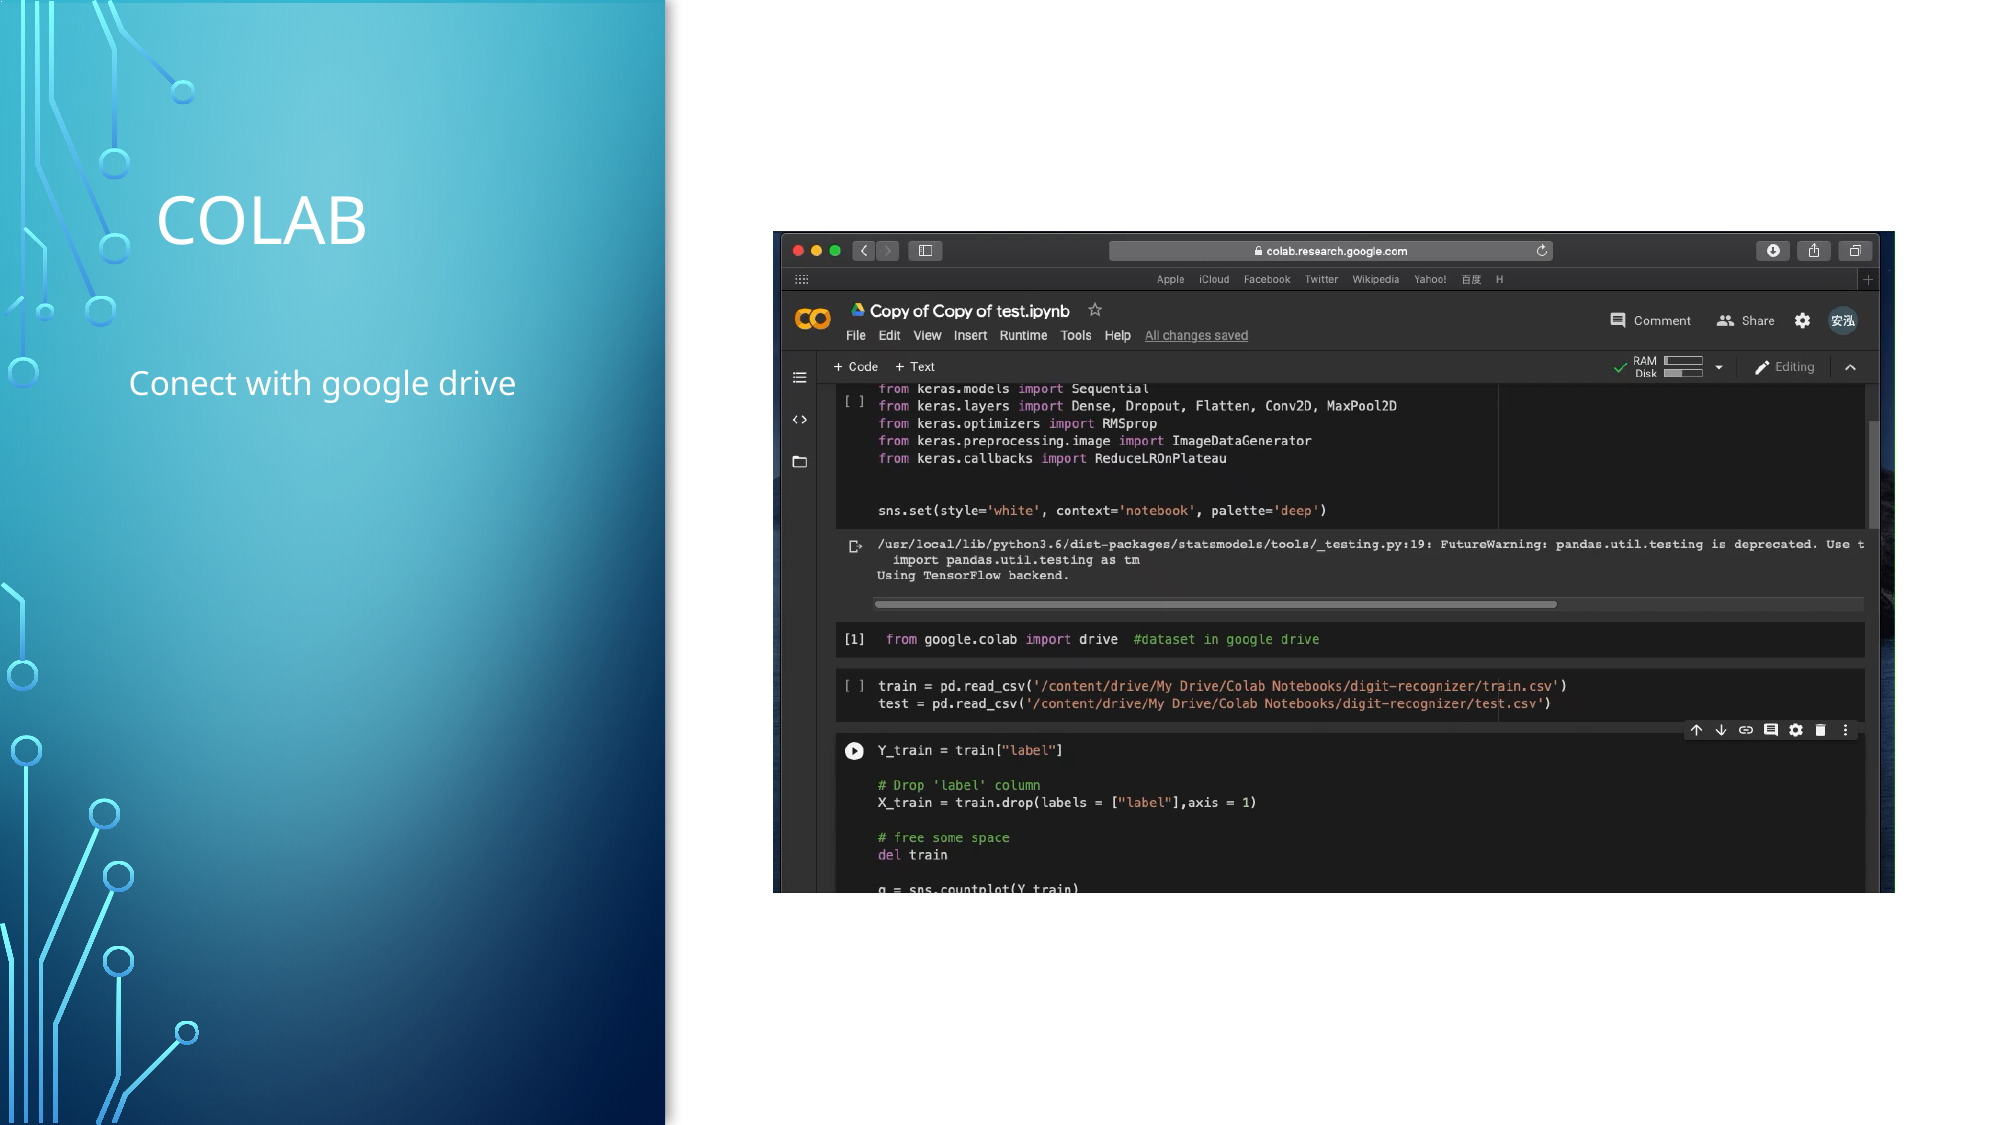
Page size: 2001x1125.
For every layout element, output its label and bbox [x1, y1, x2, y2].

text_box [678, 0, 2000, 1125]
picture [201, 0, 667, 1125]
text_box [772, 230, 1896, 894]
text_box [0, 0, 201, 1125]
